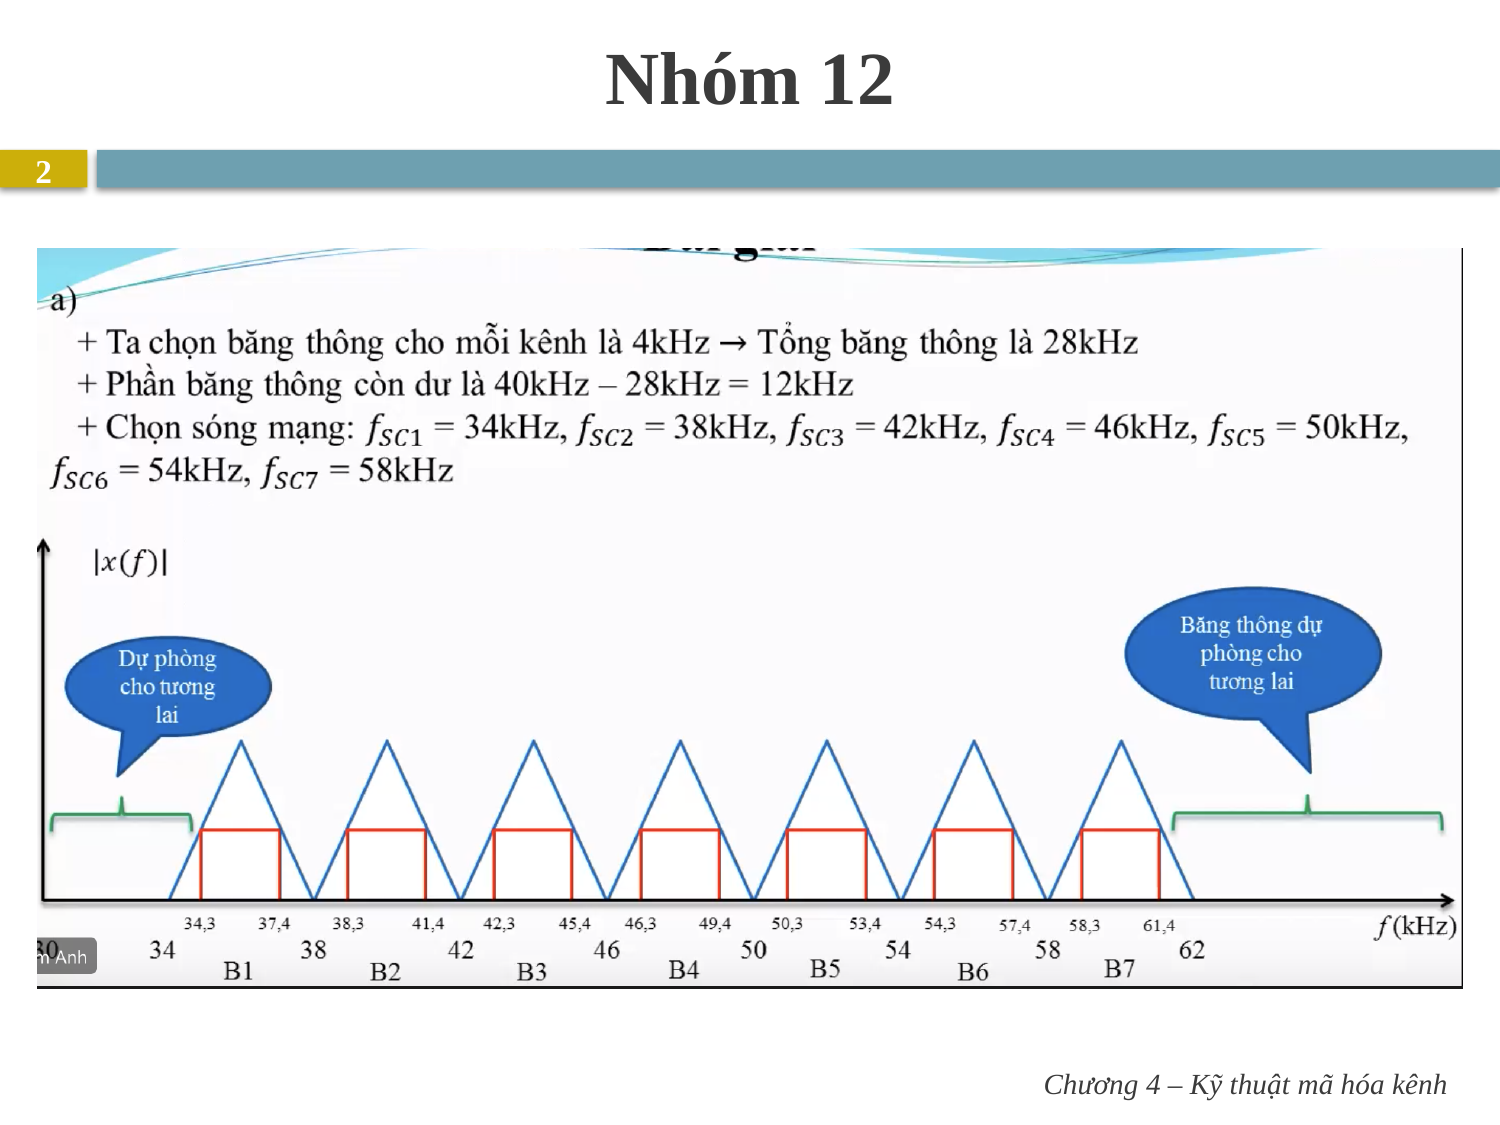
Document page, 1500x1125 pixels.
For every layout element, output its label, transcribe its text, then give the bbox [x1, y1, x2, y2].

slide_number 2 [0, 149, 88, 191]
footer Chương 4 – Kỹ thuật mã hóa kênh [37, 1052, 1463, 1113]
title Nhóm 12 [0, 12, 1500, 138]
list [37, 248, 1463, 989]
